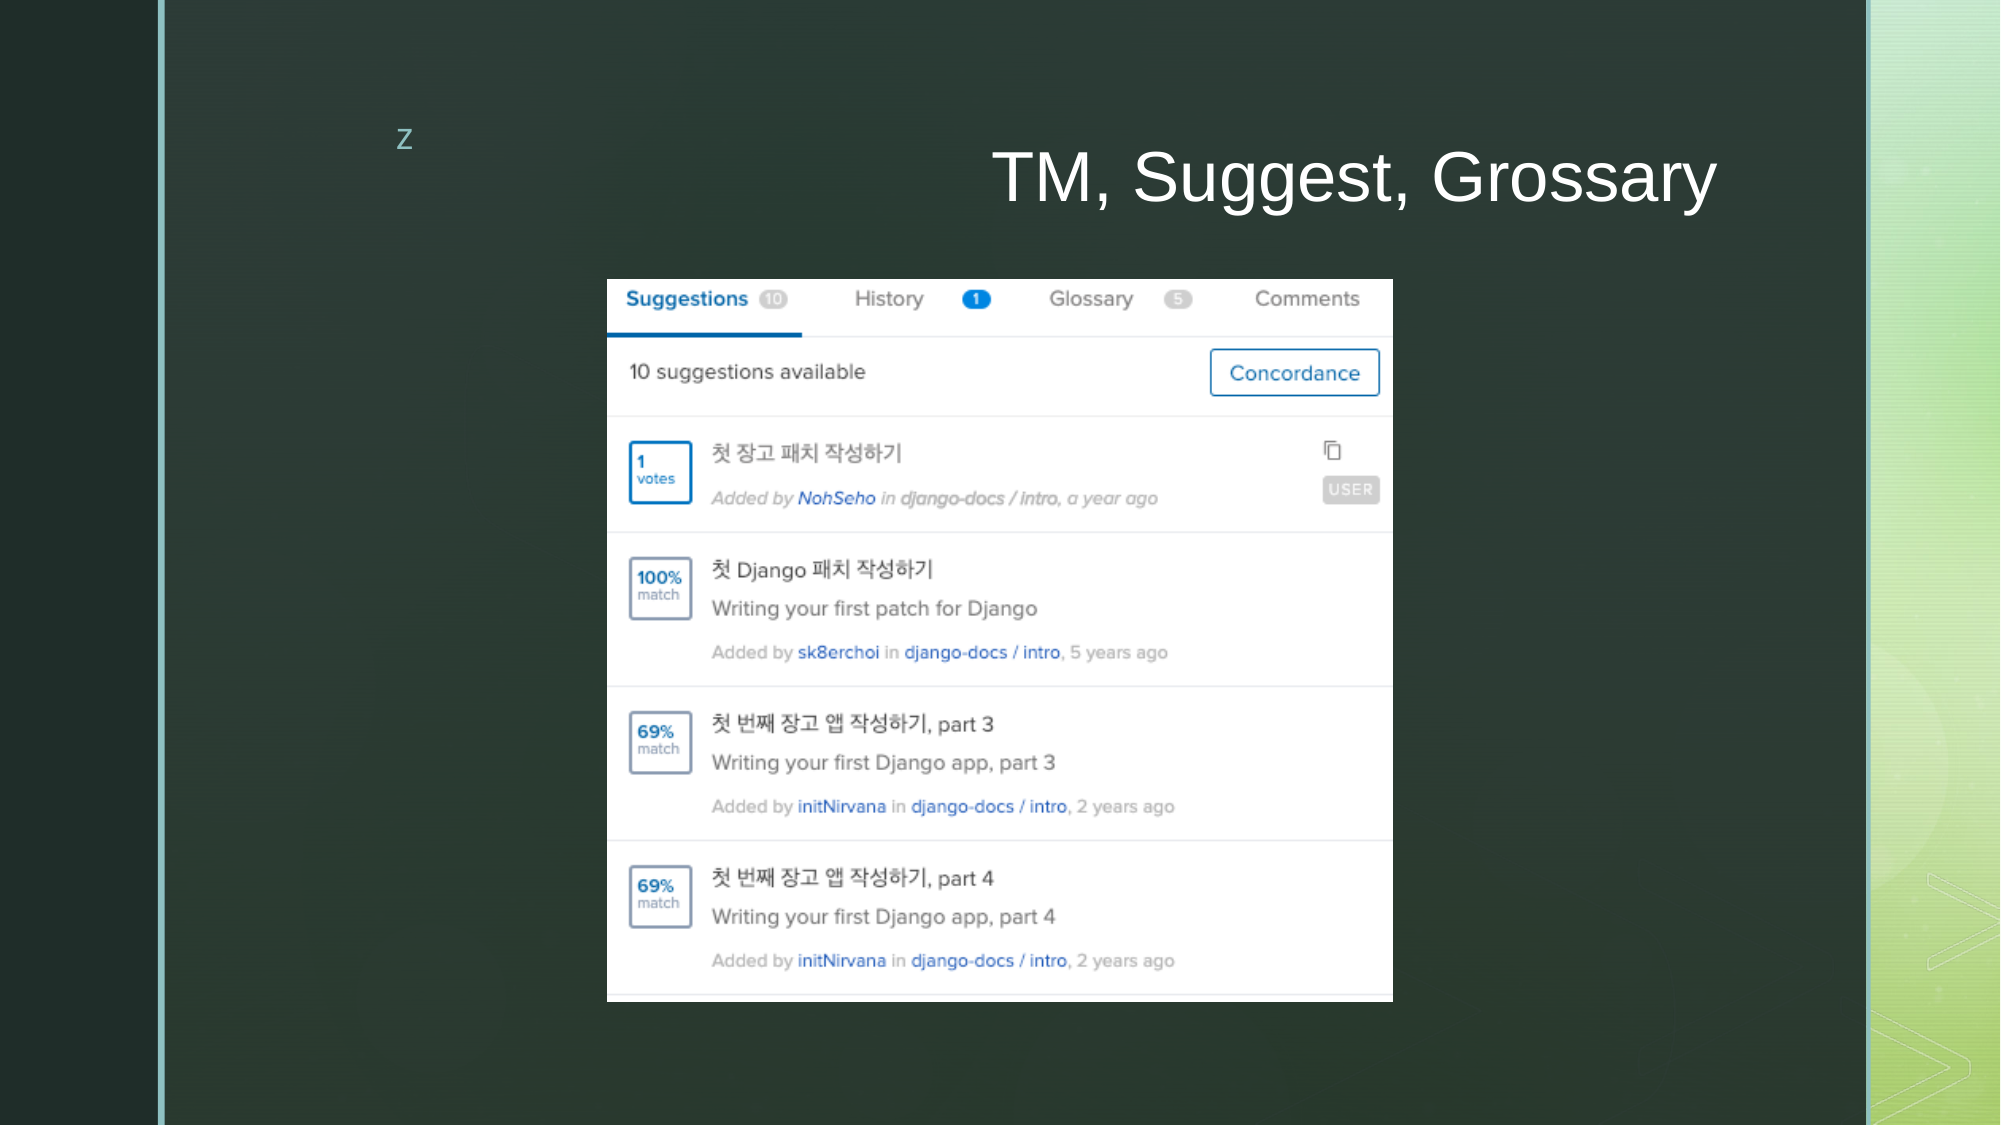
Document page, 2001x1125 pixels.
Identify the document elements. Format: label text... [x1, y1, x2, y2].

title TM, Suggest, Grossary [428, 132, 1734, 310]
picture [1871, 0, 2001, 1125]
picture [606, 279, 1394, 1003]
